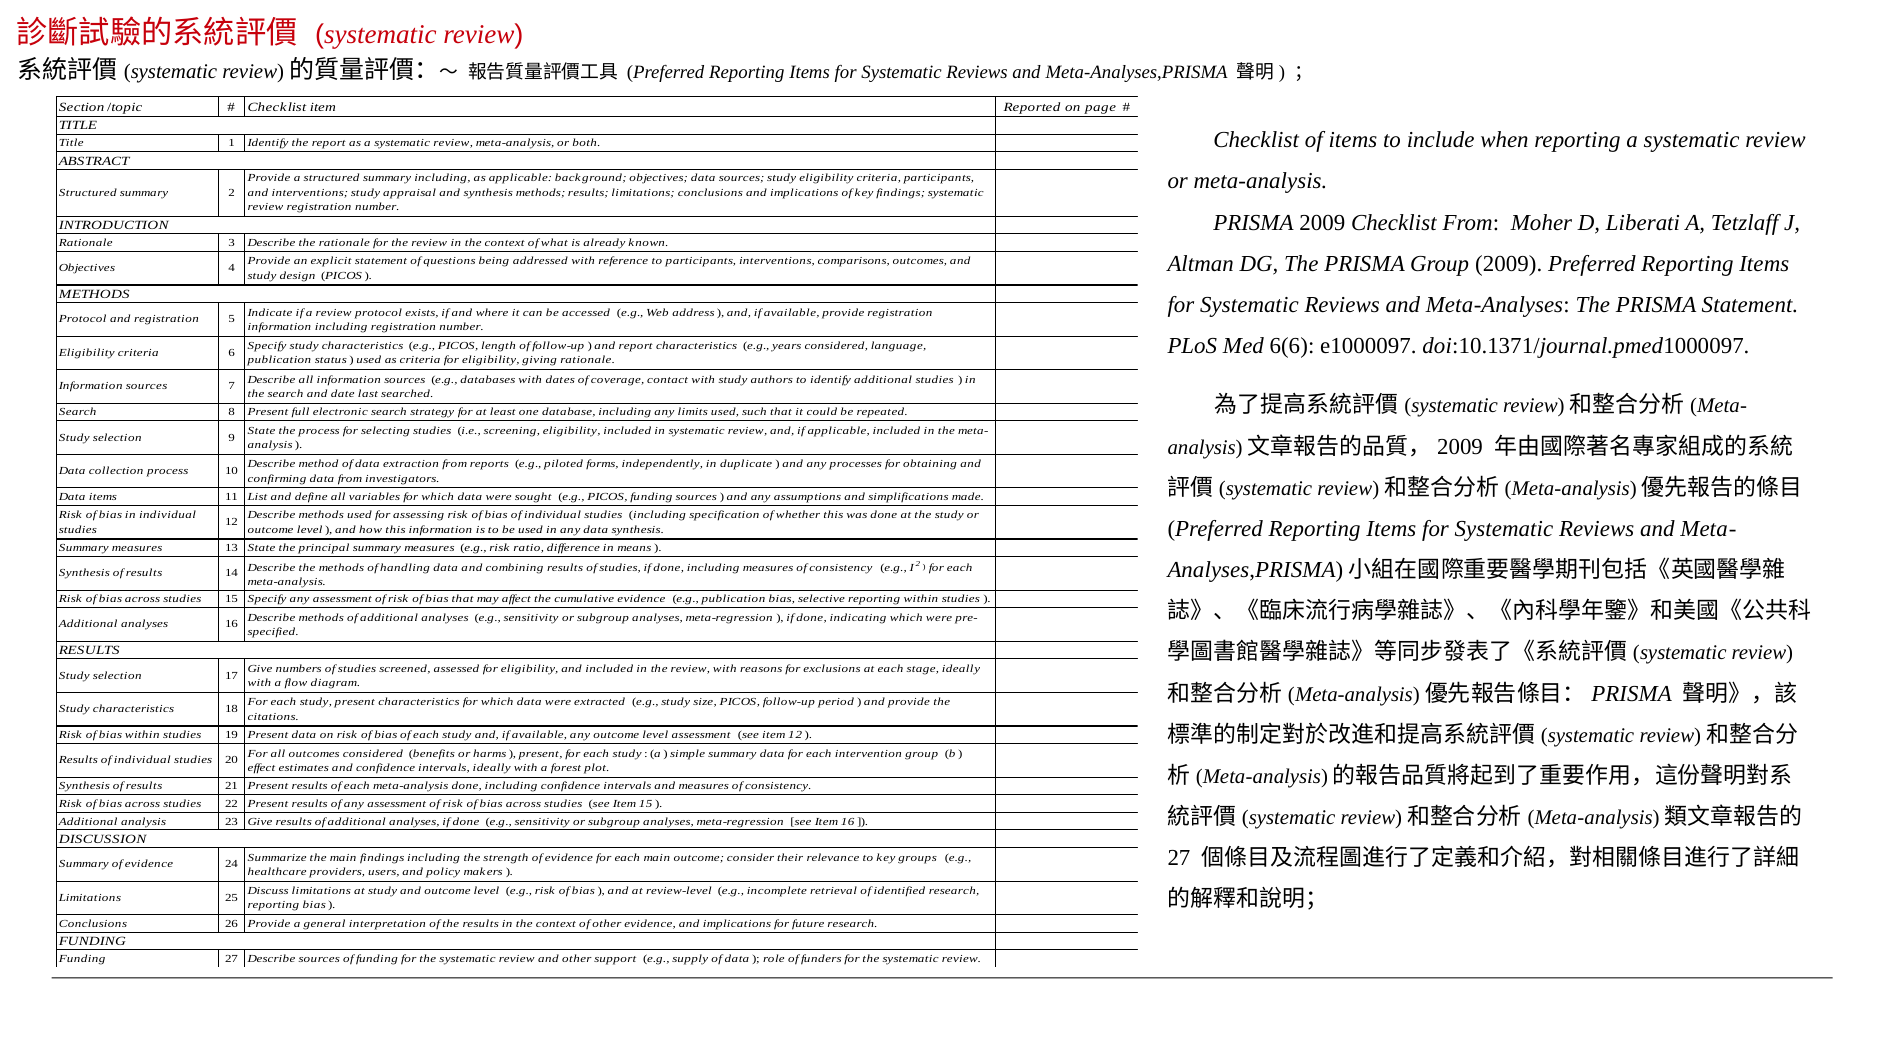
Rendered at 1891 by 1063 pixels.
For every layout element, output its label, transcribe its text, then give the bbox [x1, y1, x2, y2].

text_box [55, 95, 1830, 969]
text_box 診斷試驗的系統評價 (systematic review) [1, 0, 1400, 64]
text_box 系統評價(systematic review)的質量評價：～ 報告質量評價工具 (Preferred Reporting Items for Systematic Reviews and Meta-Analyses,PRISMA 聲明) ； [3, 43, 1544, 92]
